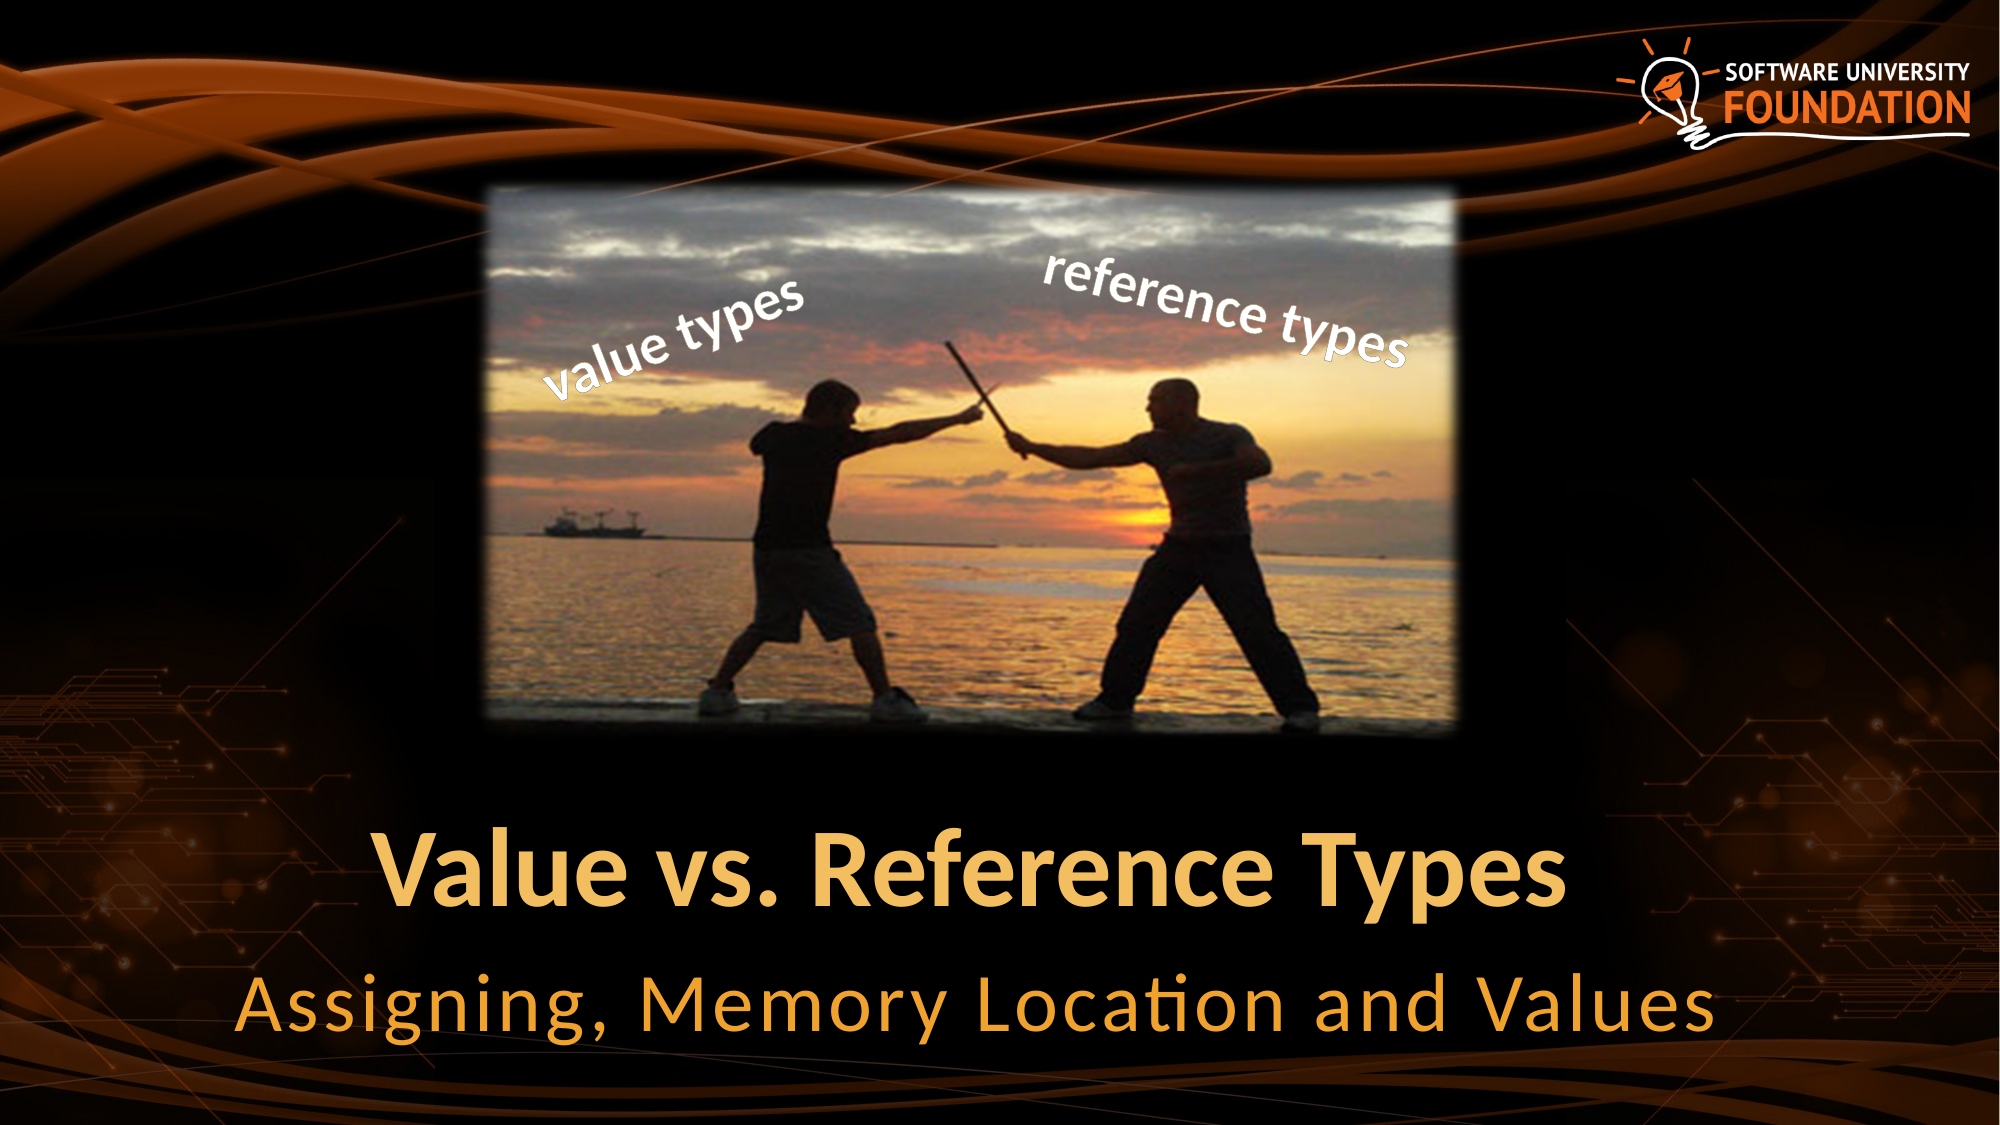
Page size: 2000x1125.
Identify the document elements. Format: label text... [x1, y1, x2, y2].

title Value vs. Reference Types [237, 800, 1704, 935]
picture [0, 0, 2000, 1125]
list Assigning, Memory Location and Values [137, 937, 1816, 1051]
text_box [470, 174, 1471, 750]
